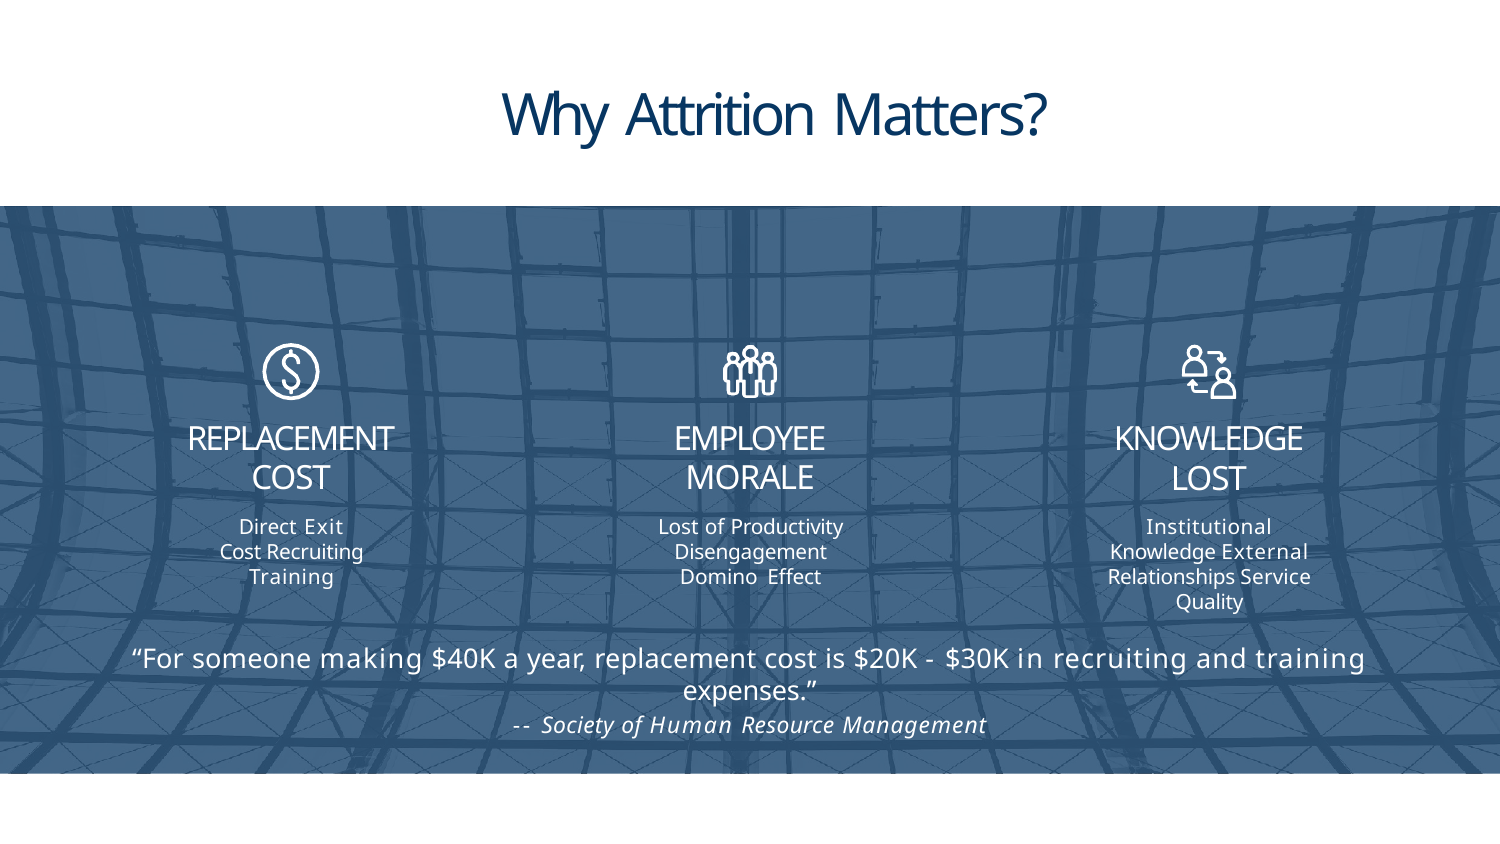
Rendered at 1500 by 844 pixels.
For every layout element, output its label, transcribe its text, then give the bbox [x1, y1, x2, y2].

title Why Attrition Matters? [50, 32, 1450, 204]
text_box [0, 206, 1500, 775]
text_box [262, 342, 1237, 401]
